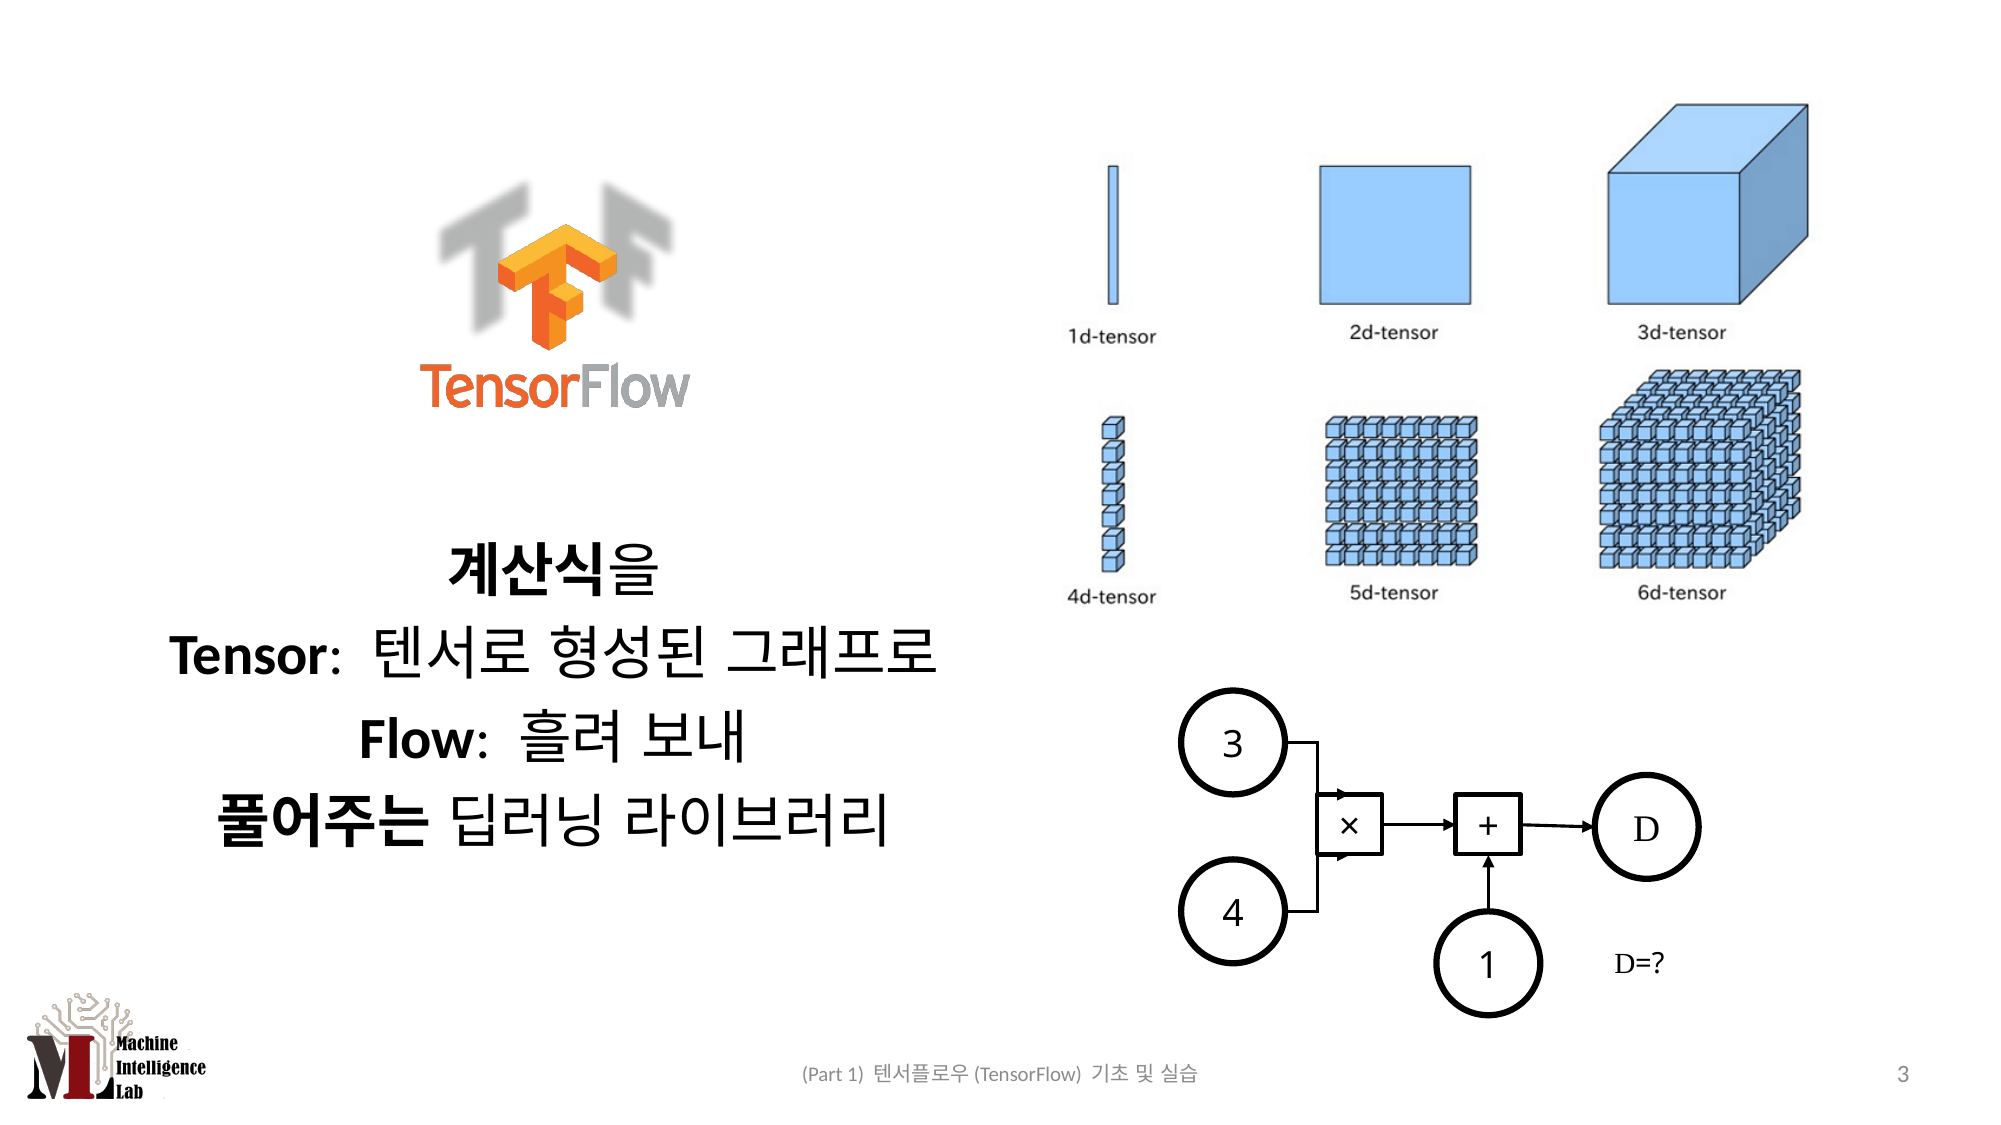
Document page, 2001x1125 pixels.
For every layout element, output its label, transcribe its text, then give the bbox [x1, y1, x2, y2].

slide_number 3 [1863, 1042, 1925, 1103]
picture [0, 985, 210, 1125]
list 계산식을 Tensor: 텐서로 형성된 그래프로 Flow: 흘려 보내 풀어주는 딥러닝 라이브러리 [77, 533, 1031, 879]
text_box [1181, 690, 1699, 1016]
picture [412, 174, 696, 417]
picture [1054, 87, 1825, 636]
footer (Part 1) 텐서플로우(TensorFlow) 기초 및 실습 [662, 1042, 1338, 1103]
